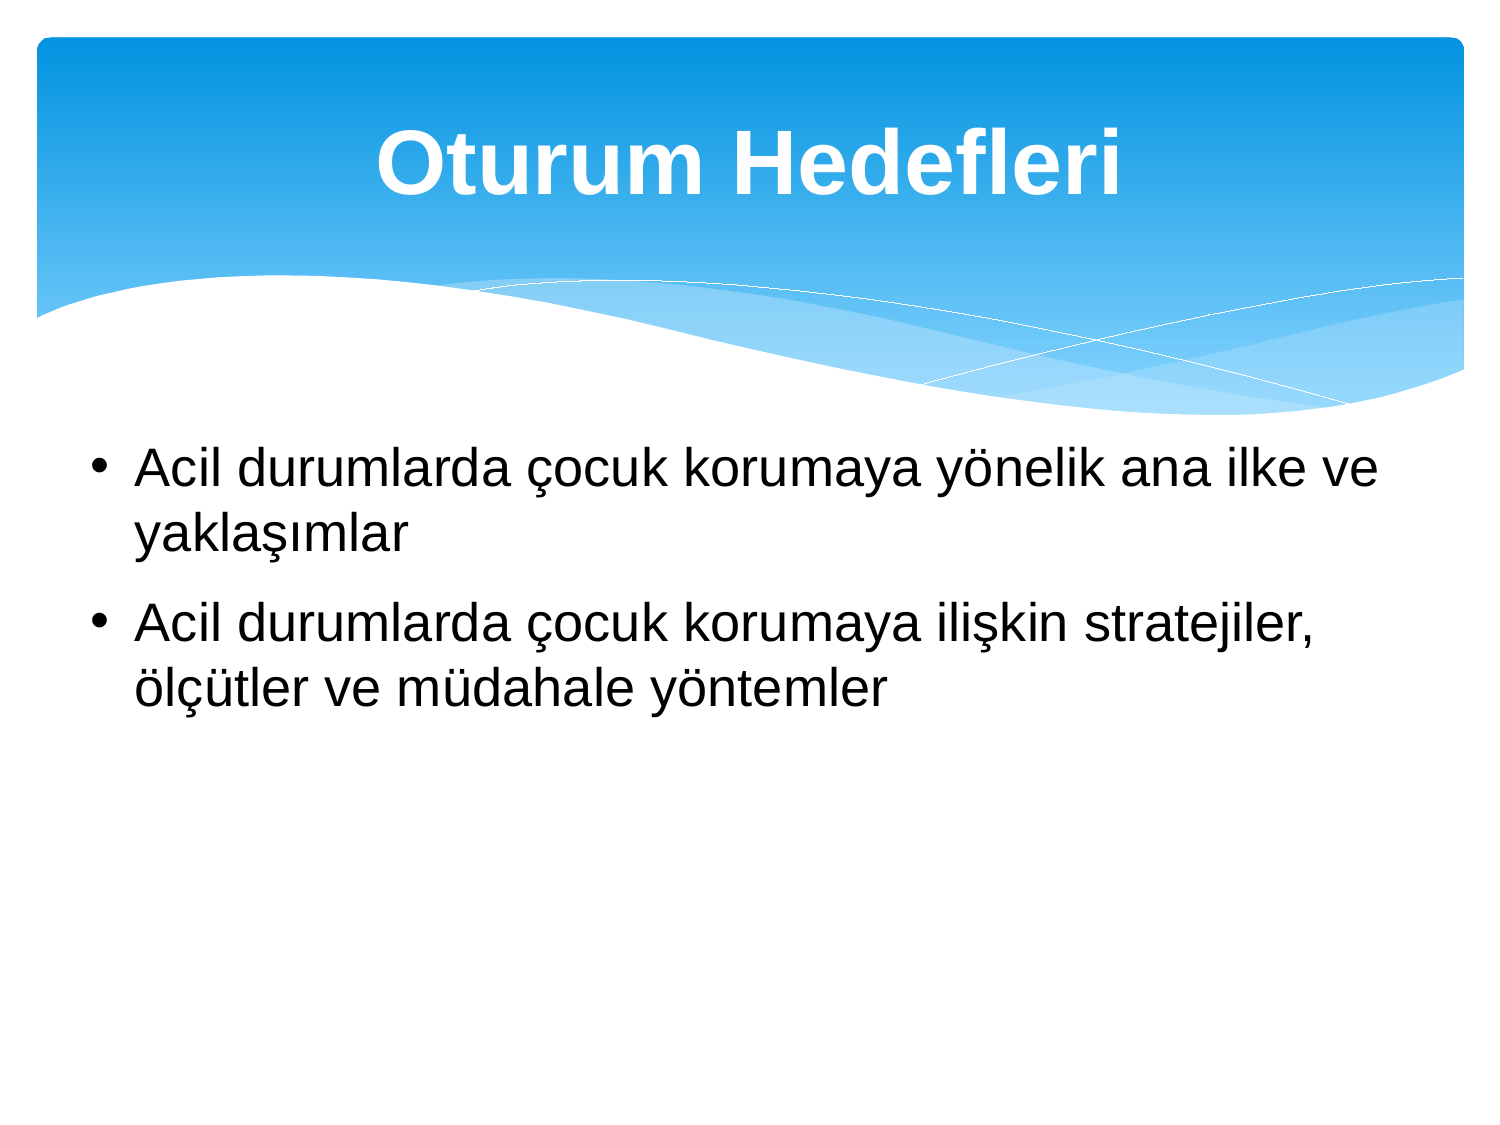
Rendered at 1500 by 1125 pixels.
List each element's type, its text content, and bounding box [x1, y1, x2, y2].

list Acil durumlarda çocuk korumaya yönelik ana ilke ve yaklaşımlar Acil durumlarda çocuk korumaya ilişkin stratejiler, ölçütler ve müdahale yöntemler [75, 425, 1450, 992]
title Oturum Hedefleri [75, 55, 1425, 261]
